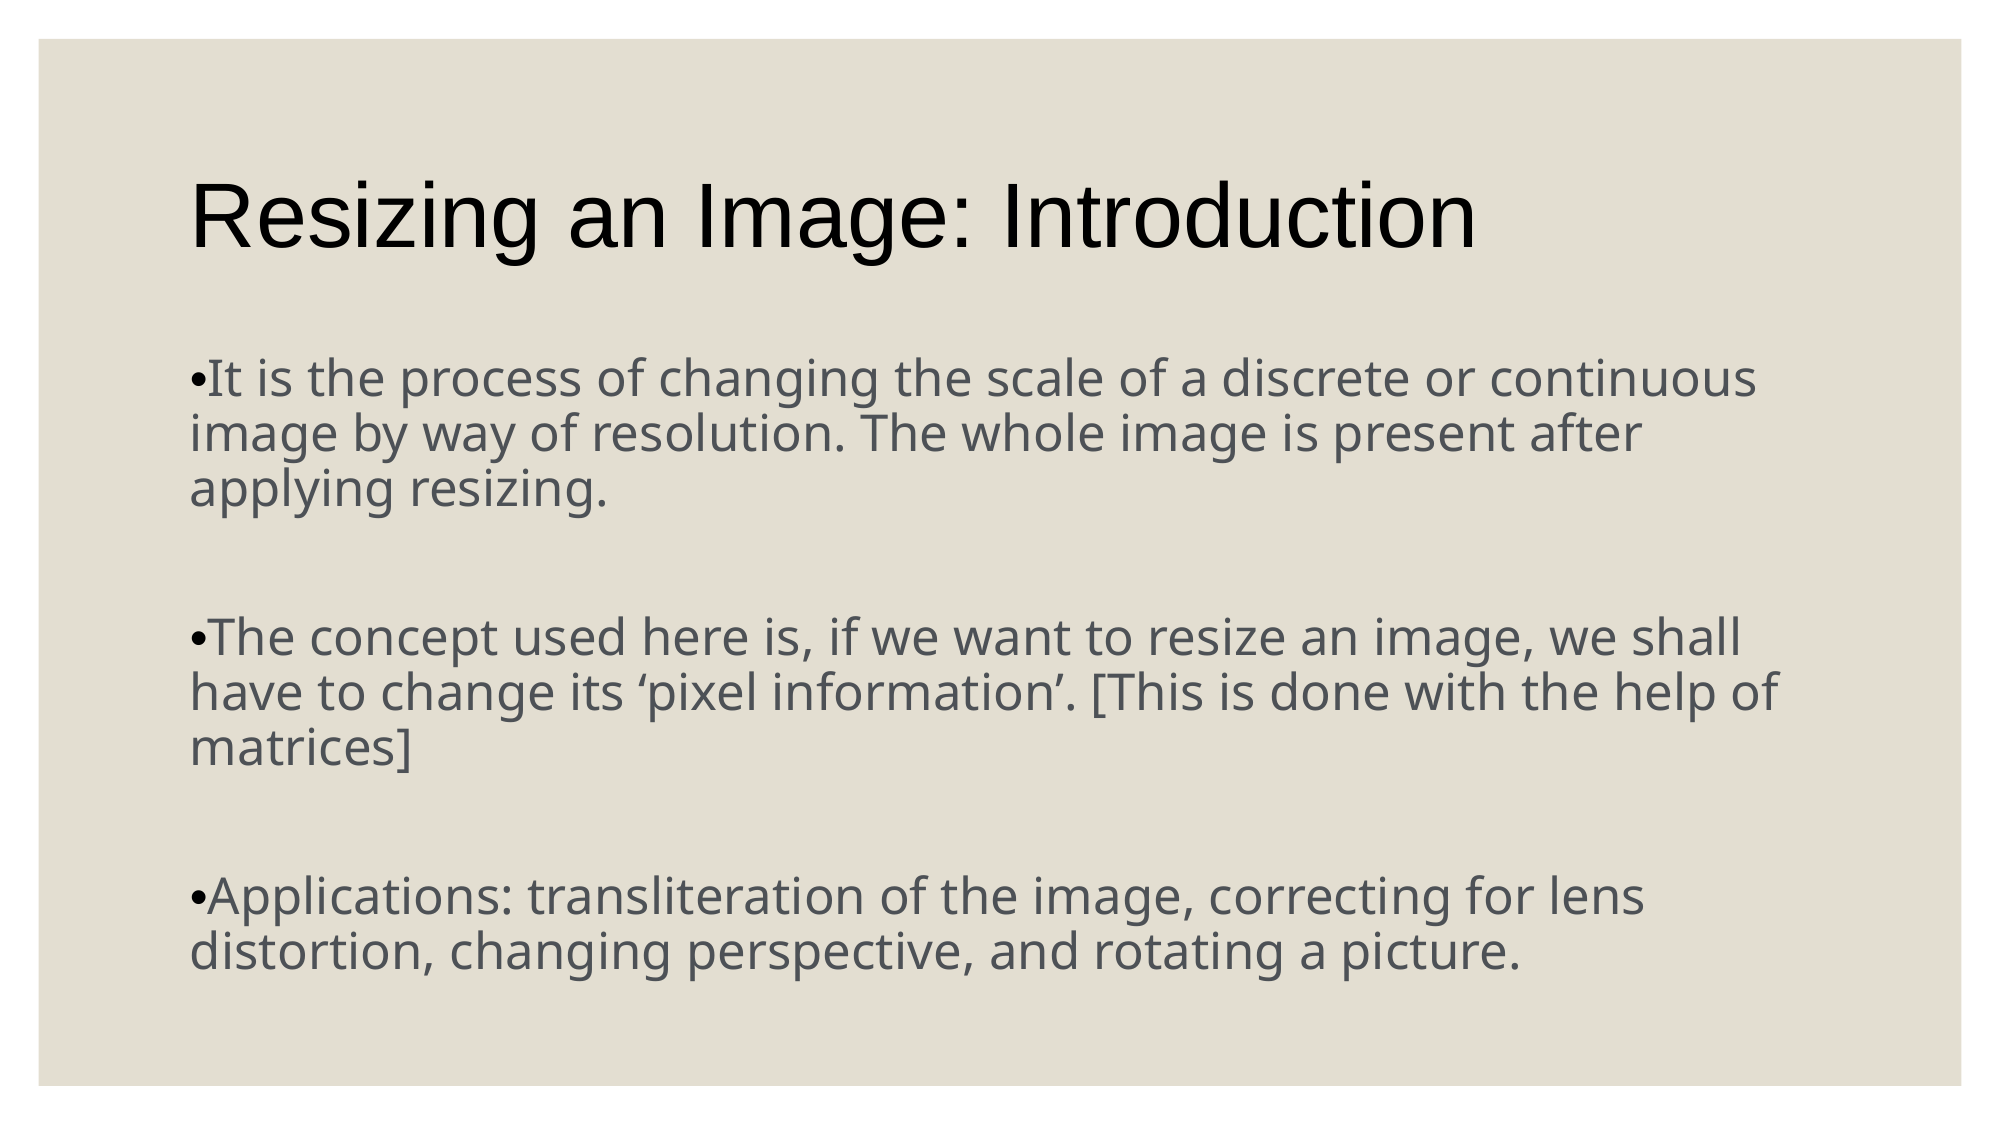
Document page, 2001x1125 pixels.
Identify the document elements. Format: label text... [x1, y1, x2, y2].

title Resizing an Image: Introduction [174, 105, 1825, 331]
list •It is the process of changing the scale of a discrete or continuous image by way of resolution. The whole image is present after applying resizing. •The concept used here is, if we want to resize an image, we shall have to change its ‘pixel information’. [This is done with the help of matrices] •Applications: transliteration of the image, correcting for lens distortion, changing perspective, and rotating a picture. [174, 345, 1825, 990]
